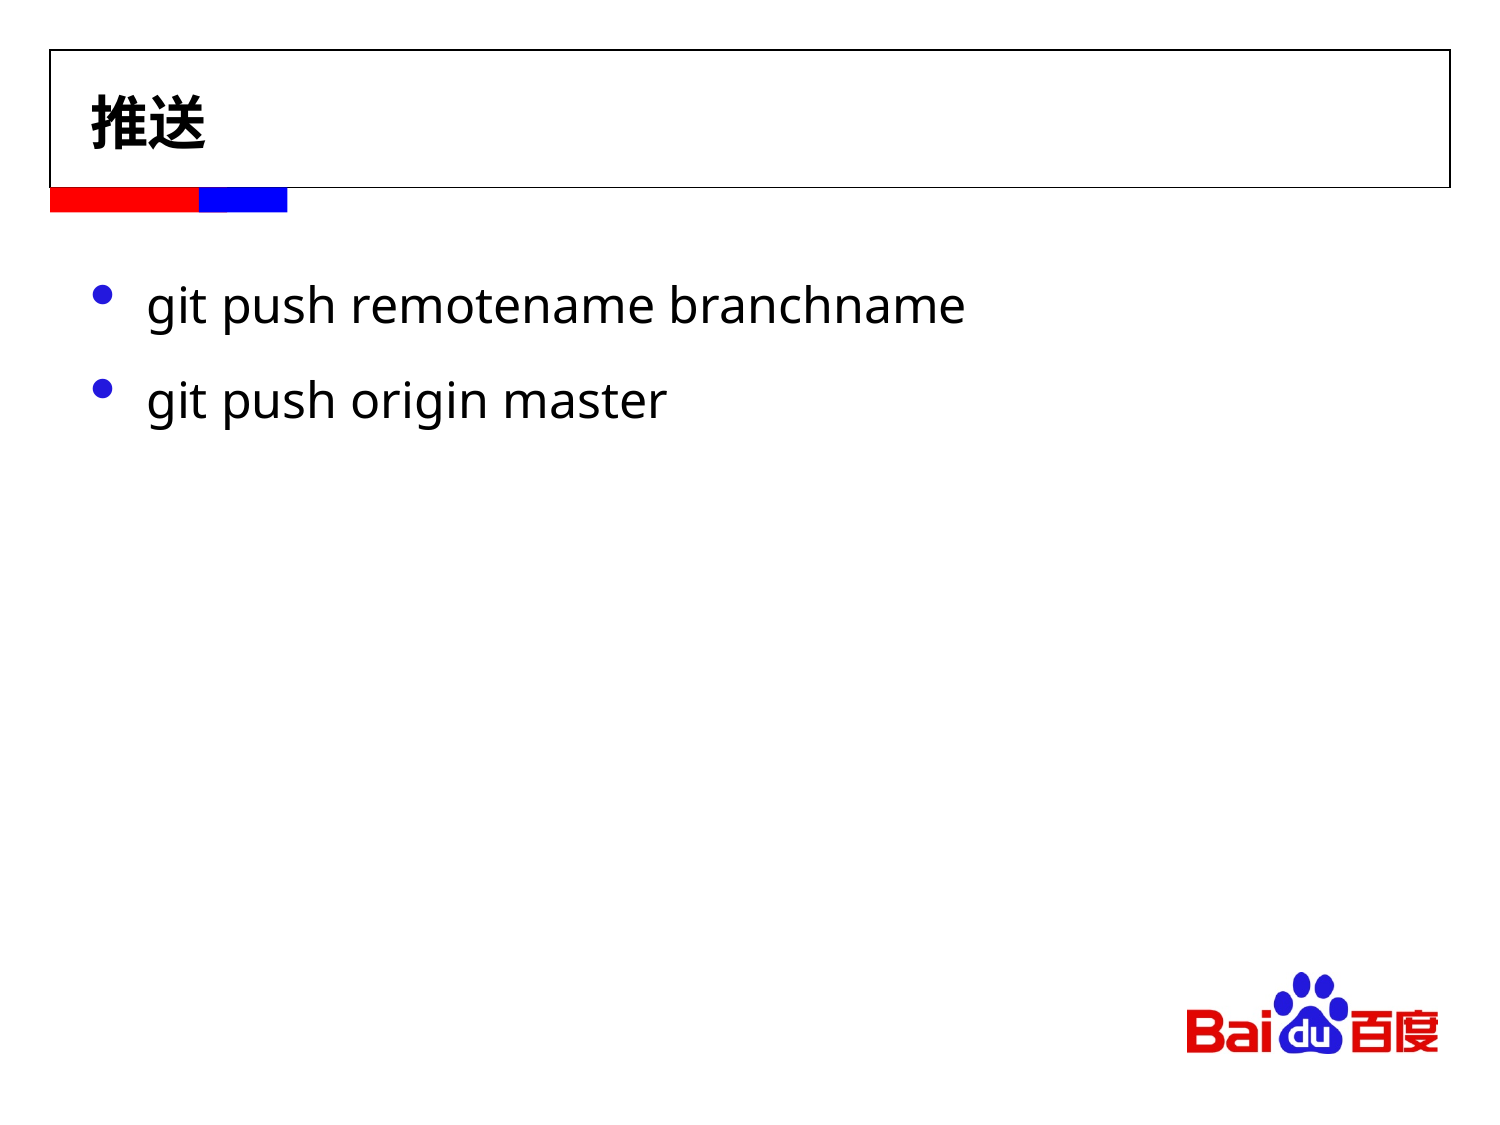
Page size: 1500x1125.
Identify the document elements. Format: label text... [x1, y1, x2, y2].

picture [1187, 972, 1438, 1054]
title 推送 [74, 56, 1426, 185]
list git push remotename branchname git push origin master [74, 257, 1426, 1001]
